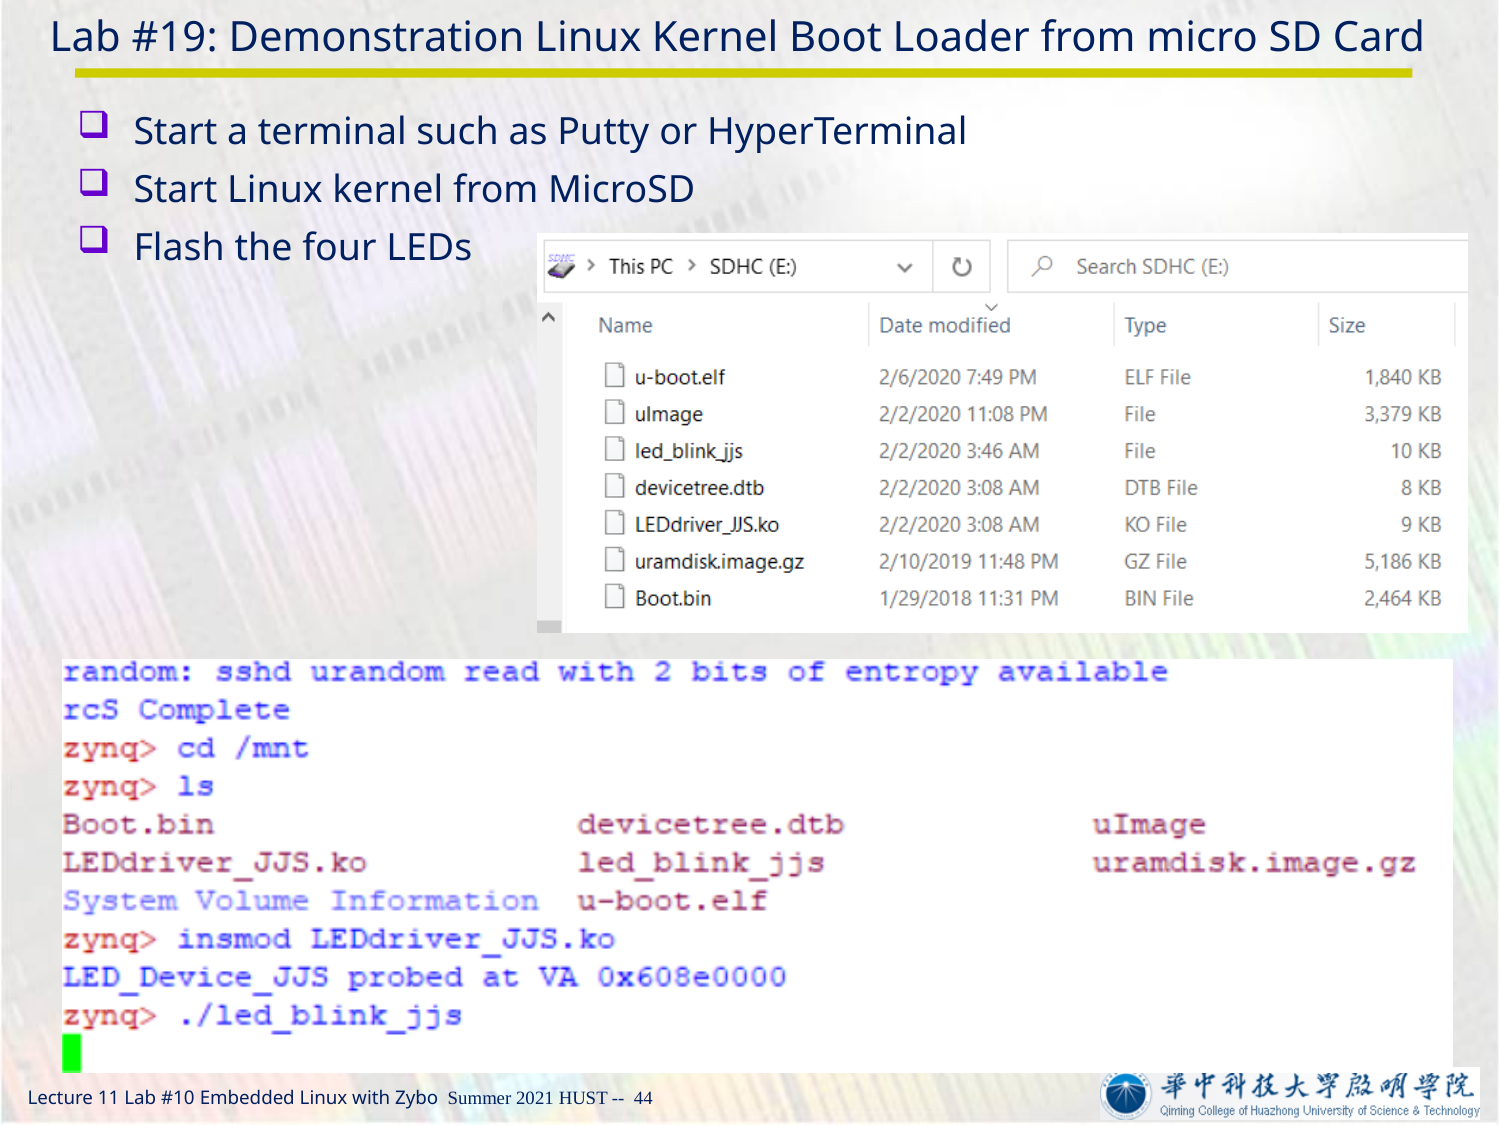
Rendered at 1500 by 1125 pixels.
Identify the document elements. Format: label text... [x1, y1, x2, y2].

title Lab #19: Demonstration Linux Kernel Boot Loader from micro SD Card [24, 10, 1450, 73]
list Start a terminal such as Putty or HyperTerminal Start Linux kernel from MicroSD Flash the four LEDs [62, 99, 1450, 658]
picture [0, 0, 1500, 1125]
